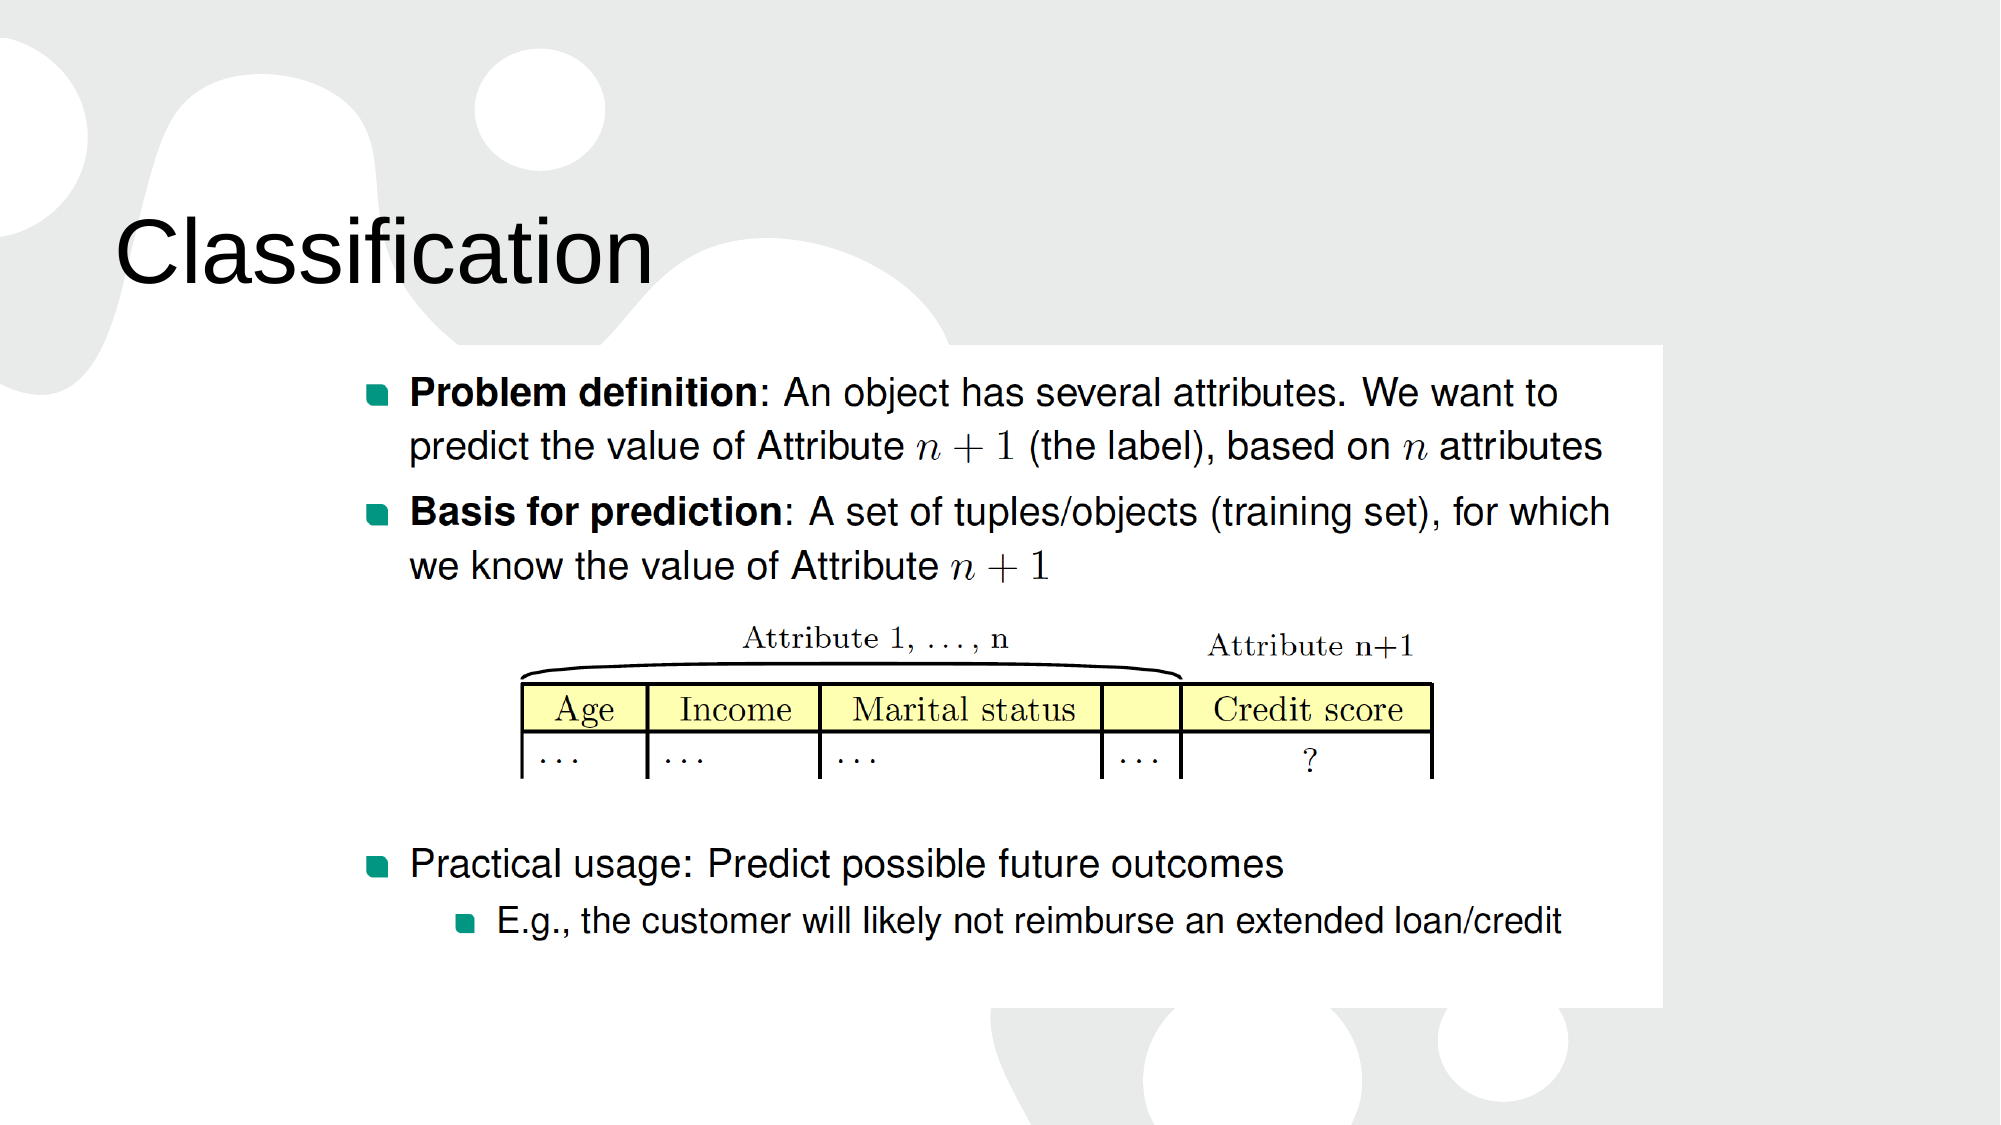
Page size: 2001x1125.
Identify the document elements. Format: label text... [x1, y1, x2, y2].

title Classification [99, 91, 1900, 309]
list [337, 345, 1663, 1008]
